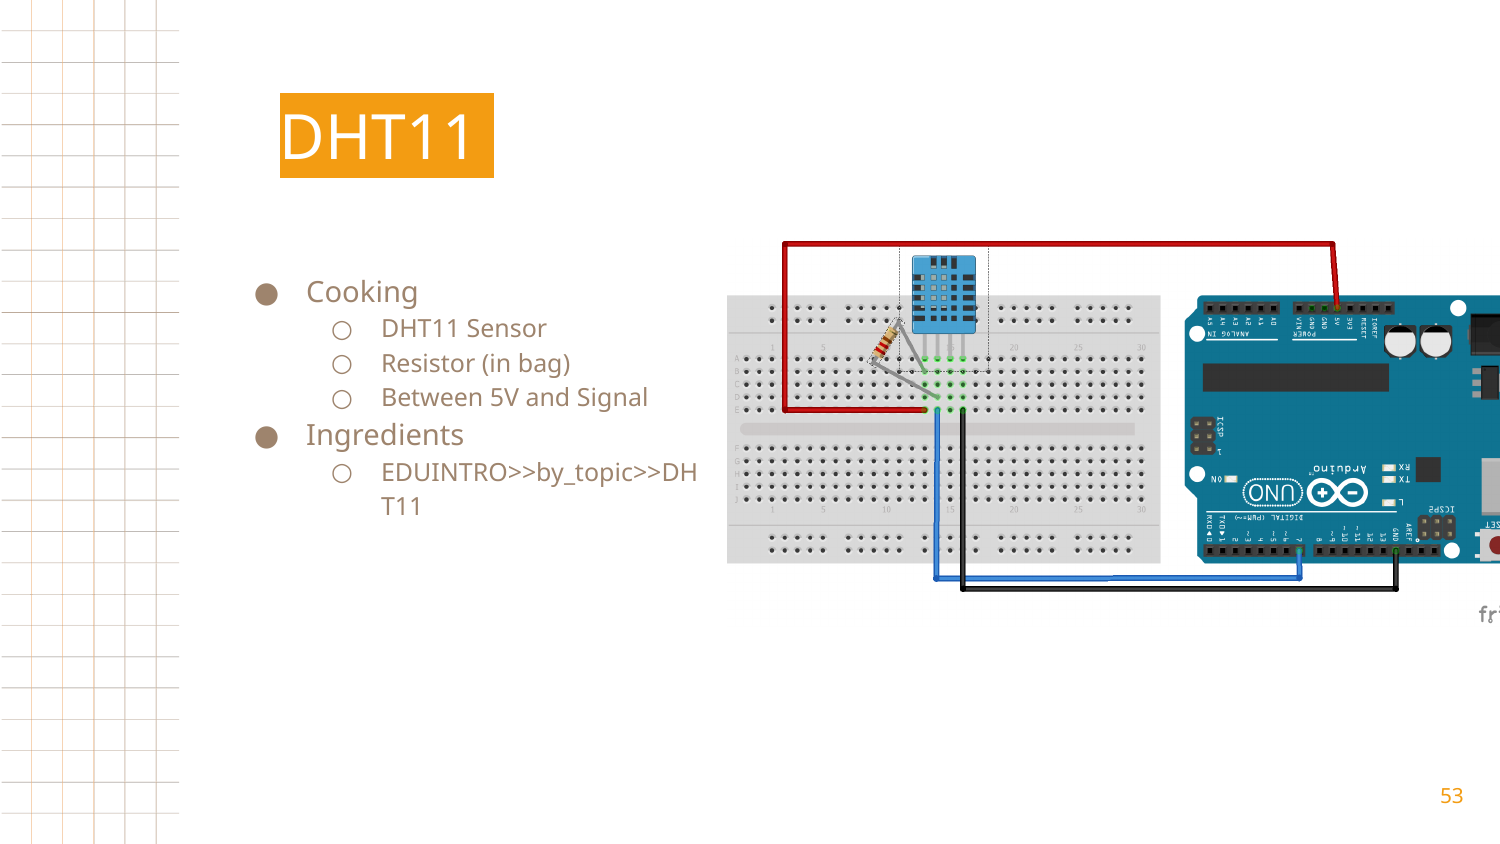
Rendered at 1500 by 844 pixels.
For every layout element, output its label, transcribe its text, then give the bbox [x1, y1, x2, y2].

picture [727, 238, 1500, 627]
list Cooking DHT11 Sensor Resistor (in bag) Between 5V and Signal Ingredients EDUINTRO>>by_topic>>DHT11 [216, 253, 720, 746]
picture [0, 0, 180, 844]
slide_number ‹#› [1388, 764, 1479, 830]
title DHT11 [264, 82, 1302, 187]
